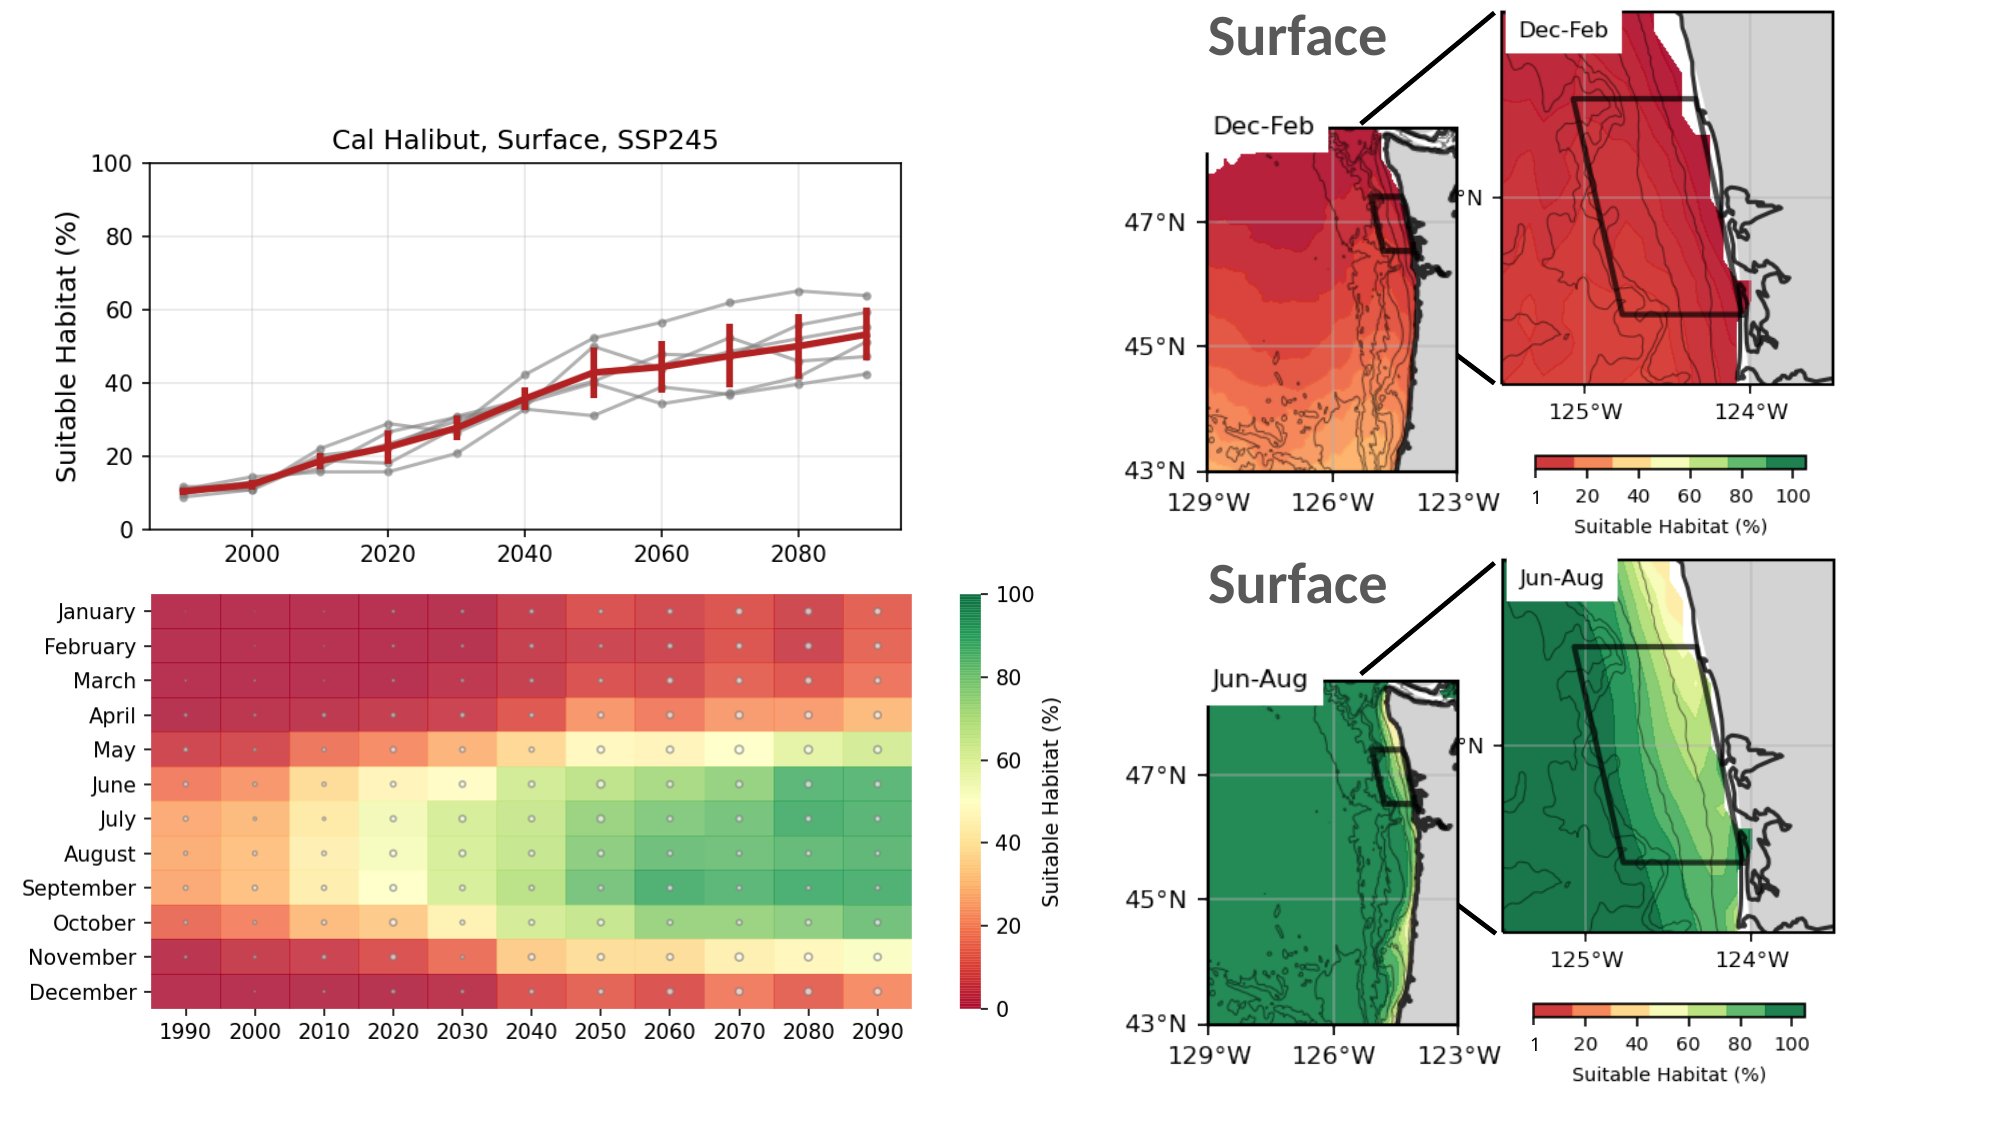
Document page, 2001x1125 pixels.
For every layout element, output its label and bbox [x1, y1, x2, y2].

text_box [0, 0, 1913, 1092]
